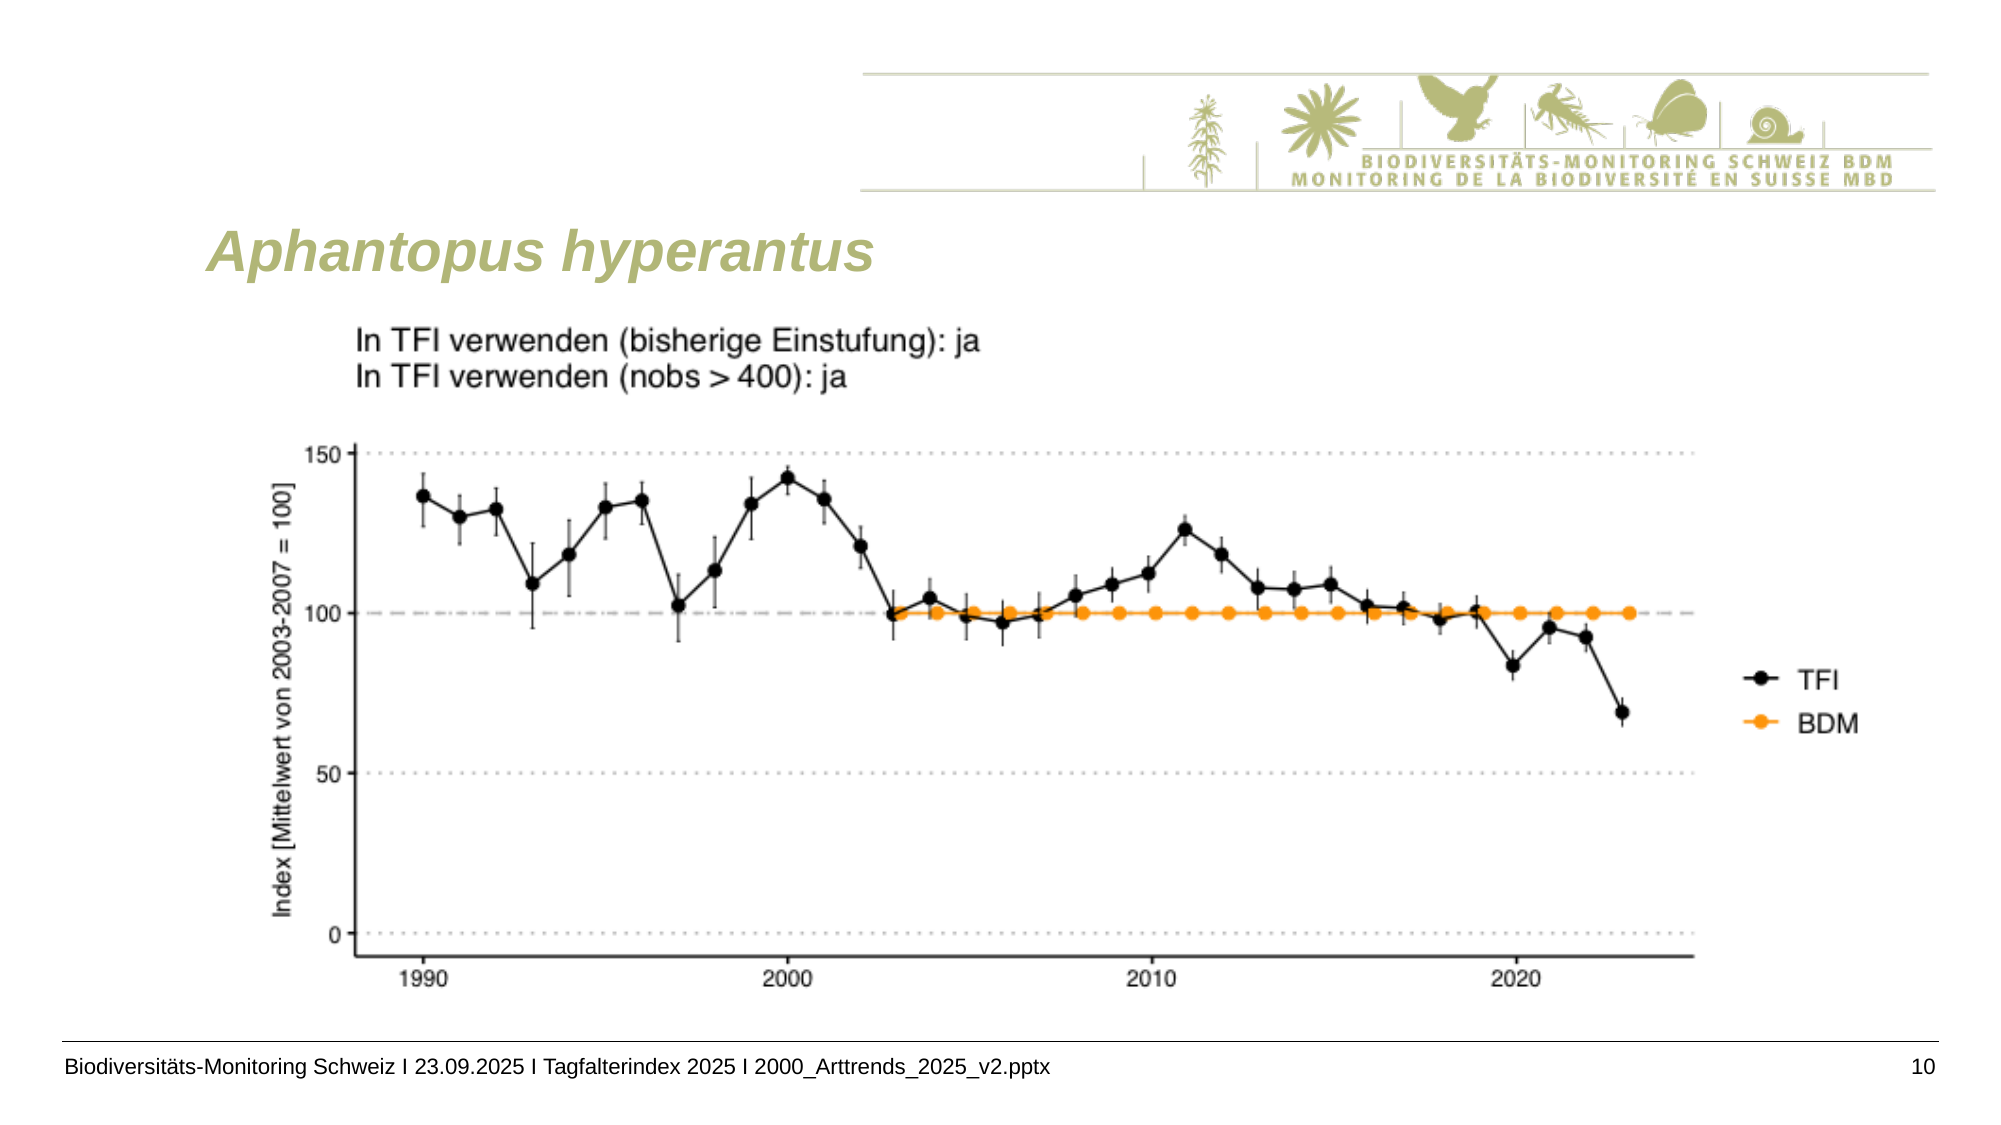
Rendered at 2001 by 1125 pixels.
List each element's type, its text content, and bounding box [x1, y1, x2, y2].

footer Biodiversitäts-Monitoring Schweiz I 23.09.2025 I Tagfalterindex 2025 I 2000_Arttrends_2025_v2.pptx [64, 1052, 1287, 1080]
title Aphantopus hyperantus [206, 213, 1941, 301]
picture [258, 312, 1890, 1038]
